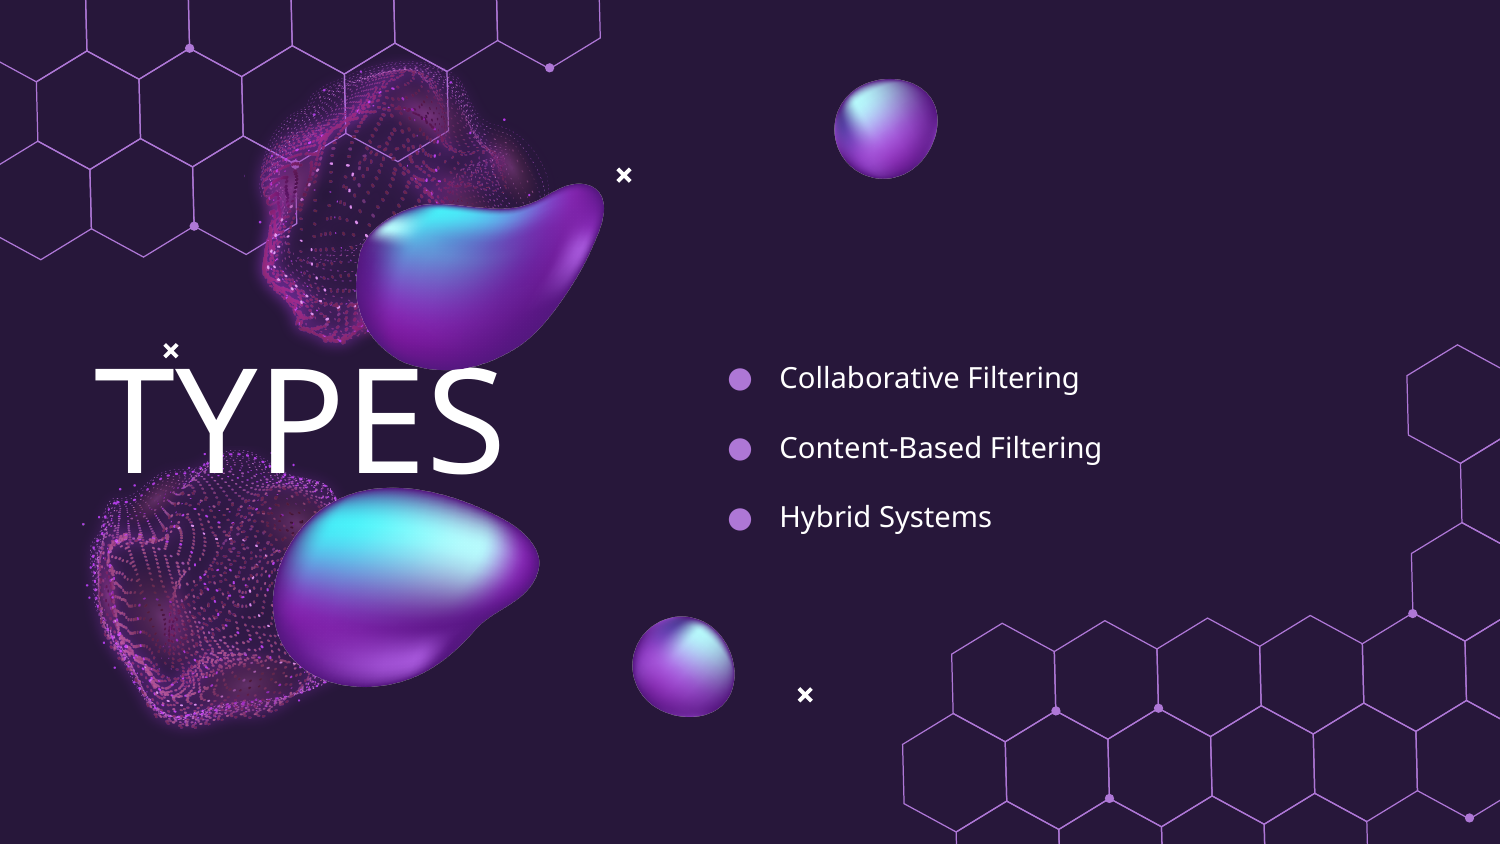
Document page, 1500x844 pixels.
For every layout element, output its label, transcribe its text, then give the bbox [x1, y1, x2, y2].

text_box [798, 688, 812, 702]
picture [79, 446, 560, 744]
picture [821, 65, 954, 192]
picture [244, 54, 644, 399]
title TYPES [79, 325, 784, 518]
subtitle Collaborative Filtering Content-Based Filtering Hybrid Systems [689, 308, 1394, 535]
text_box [617, 168, 631, 182]
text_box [164, 344, 178, 358]
picture [612, 595, 756, 741]
